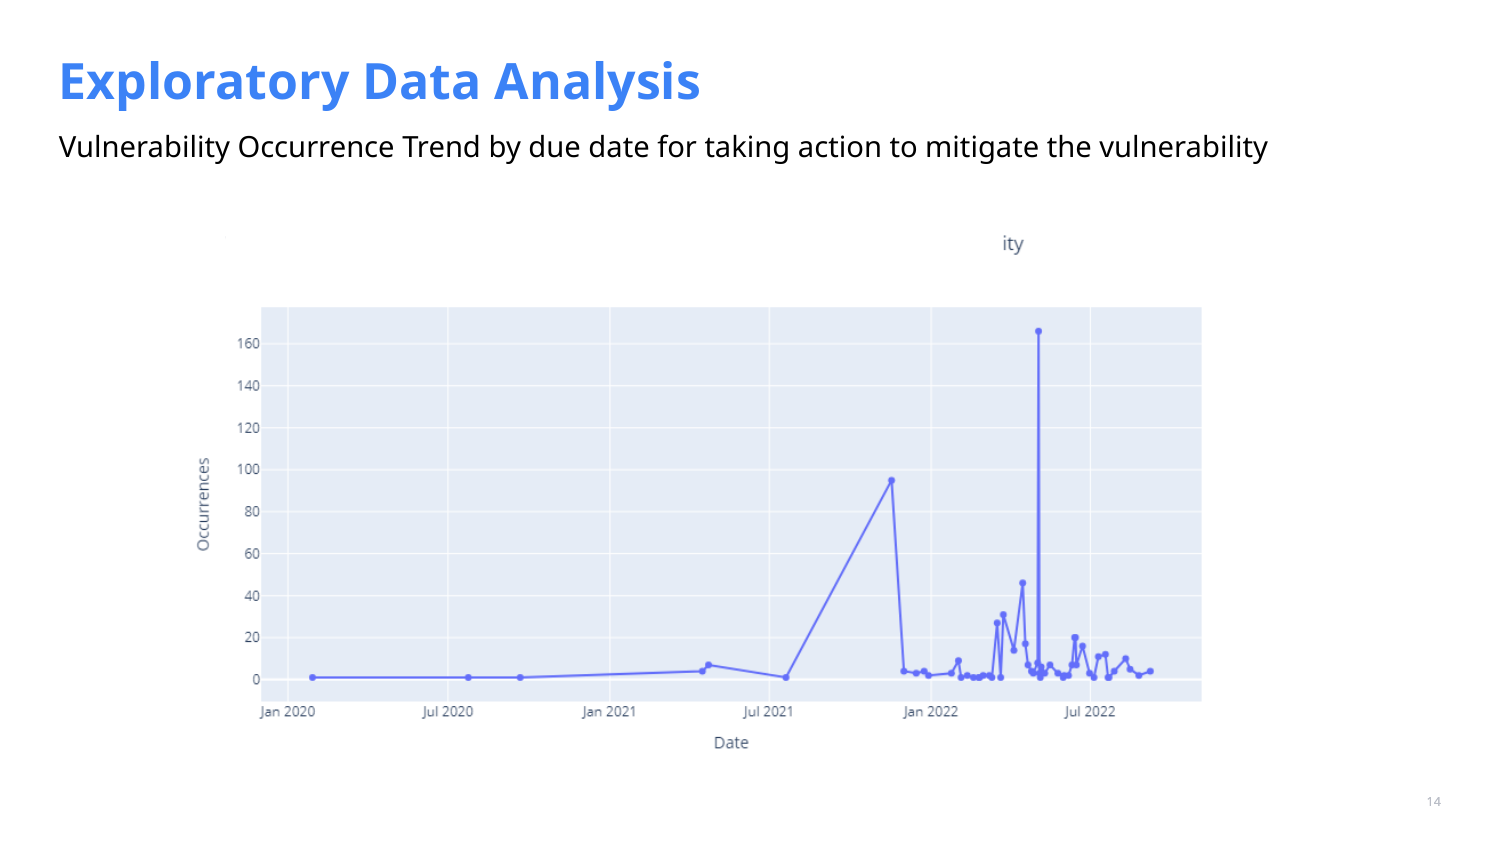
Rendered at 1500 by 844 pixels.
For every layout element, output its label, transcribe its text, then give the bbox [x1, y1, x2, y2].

text_box Vulnerability Occurrence Trend by due date for taking action to mitigate the vulnerability [58, 128, 1441, 164]
text_box Exploratory Data Analysis [58, 59, 1441, 116]
text_box ‹#› [1366, 769, 1457, 835]
picture [170, 193, 1293, 793]
